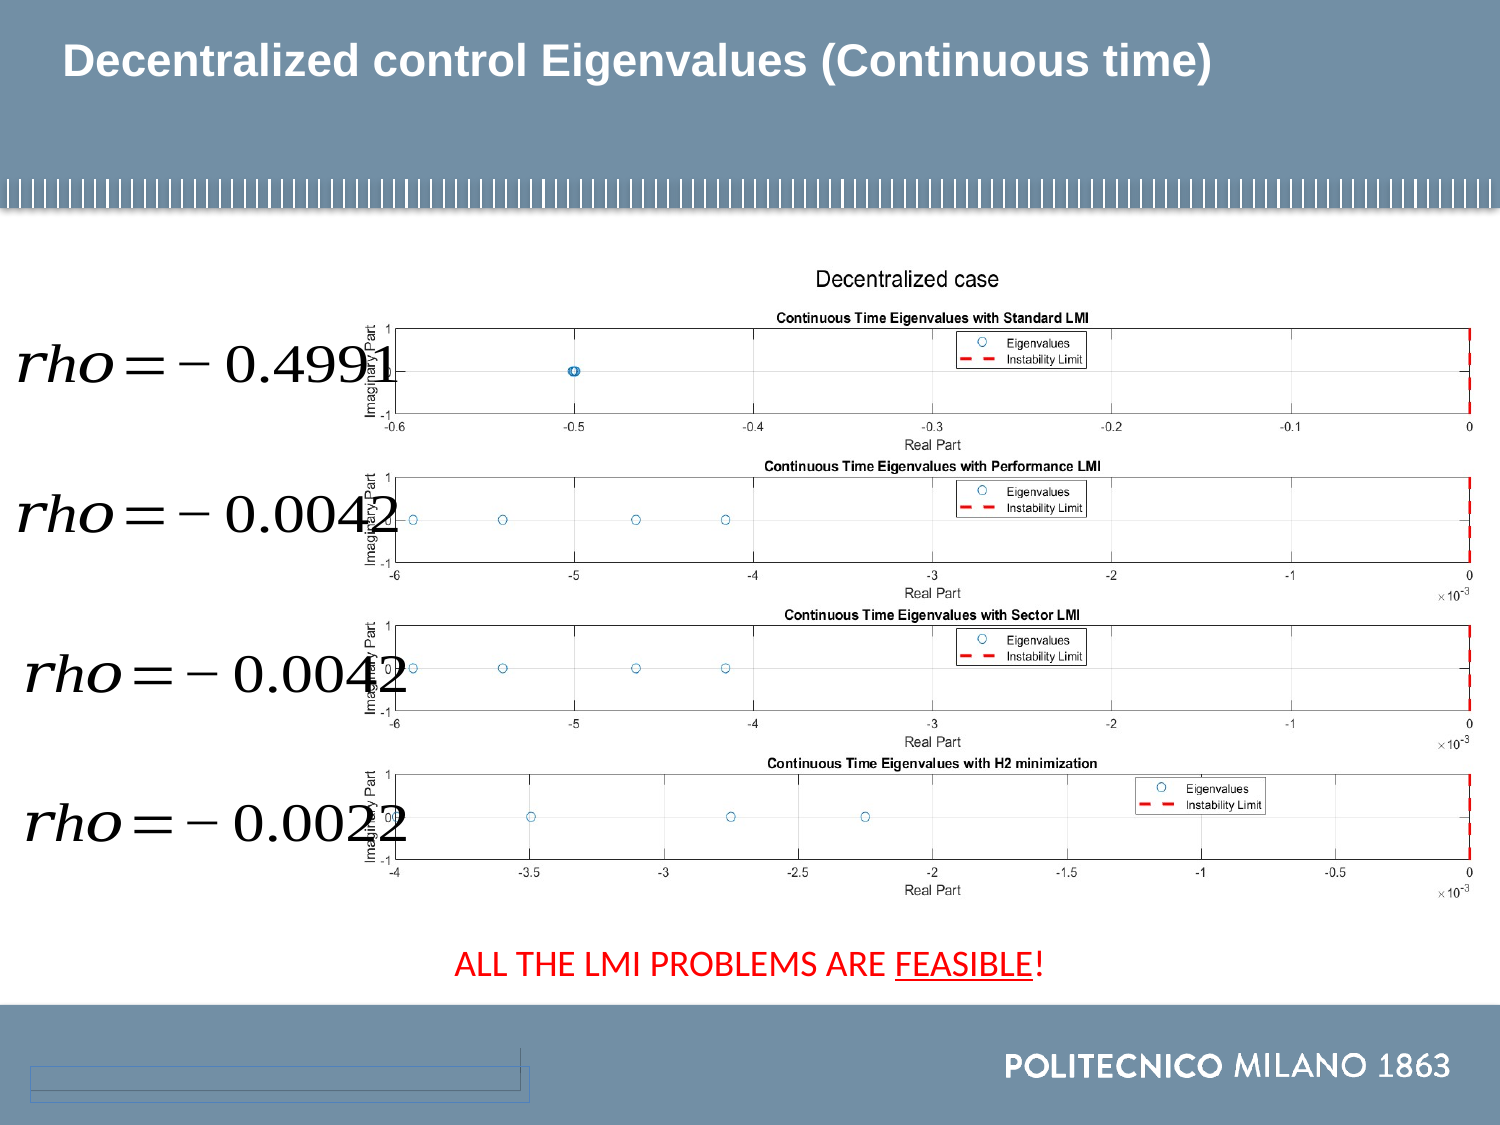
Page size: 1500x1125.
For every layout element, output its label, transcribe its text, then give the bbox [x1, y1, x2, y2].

picture [29, 1048, 569, 1125]
text_box [47, 219, 1468, 963]
picture [326, 246, 1500, 948]
title Decentralized control Eigenvalues (Continuous time) [47, 22, 1455, 161]
picture [999, 1041, 1456, 1089]
text_box ALL THE LMI PROBLEMS ARE FEASIBLE! [437, 957, 1063, 992]
